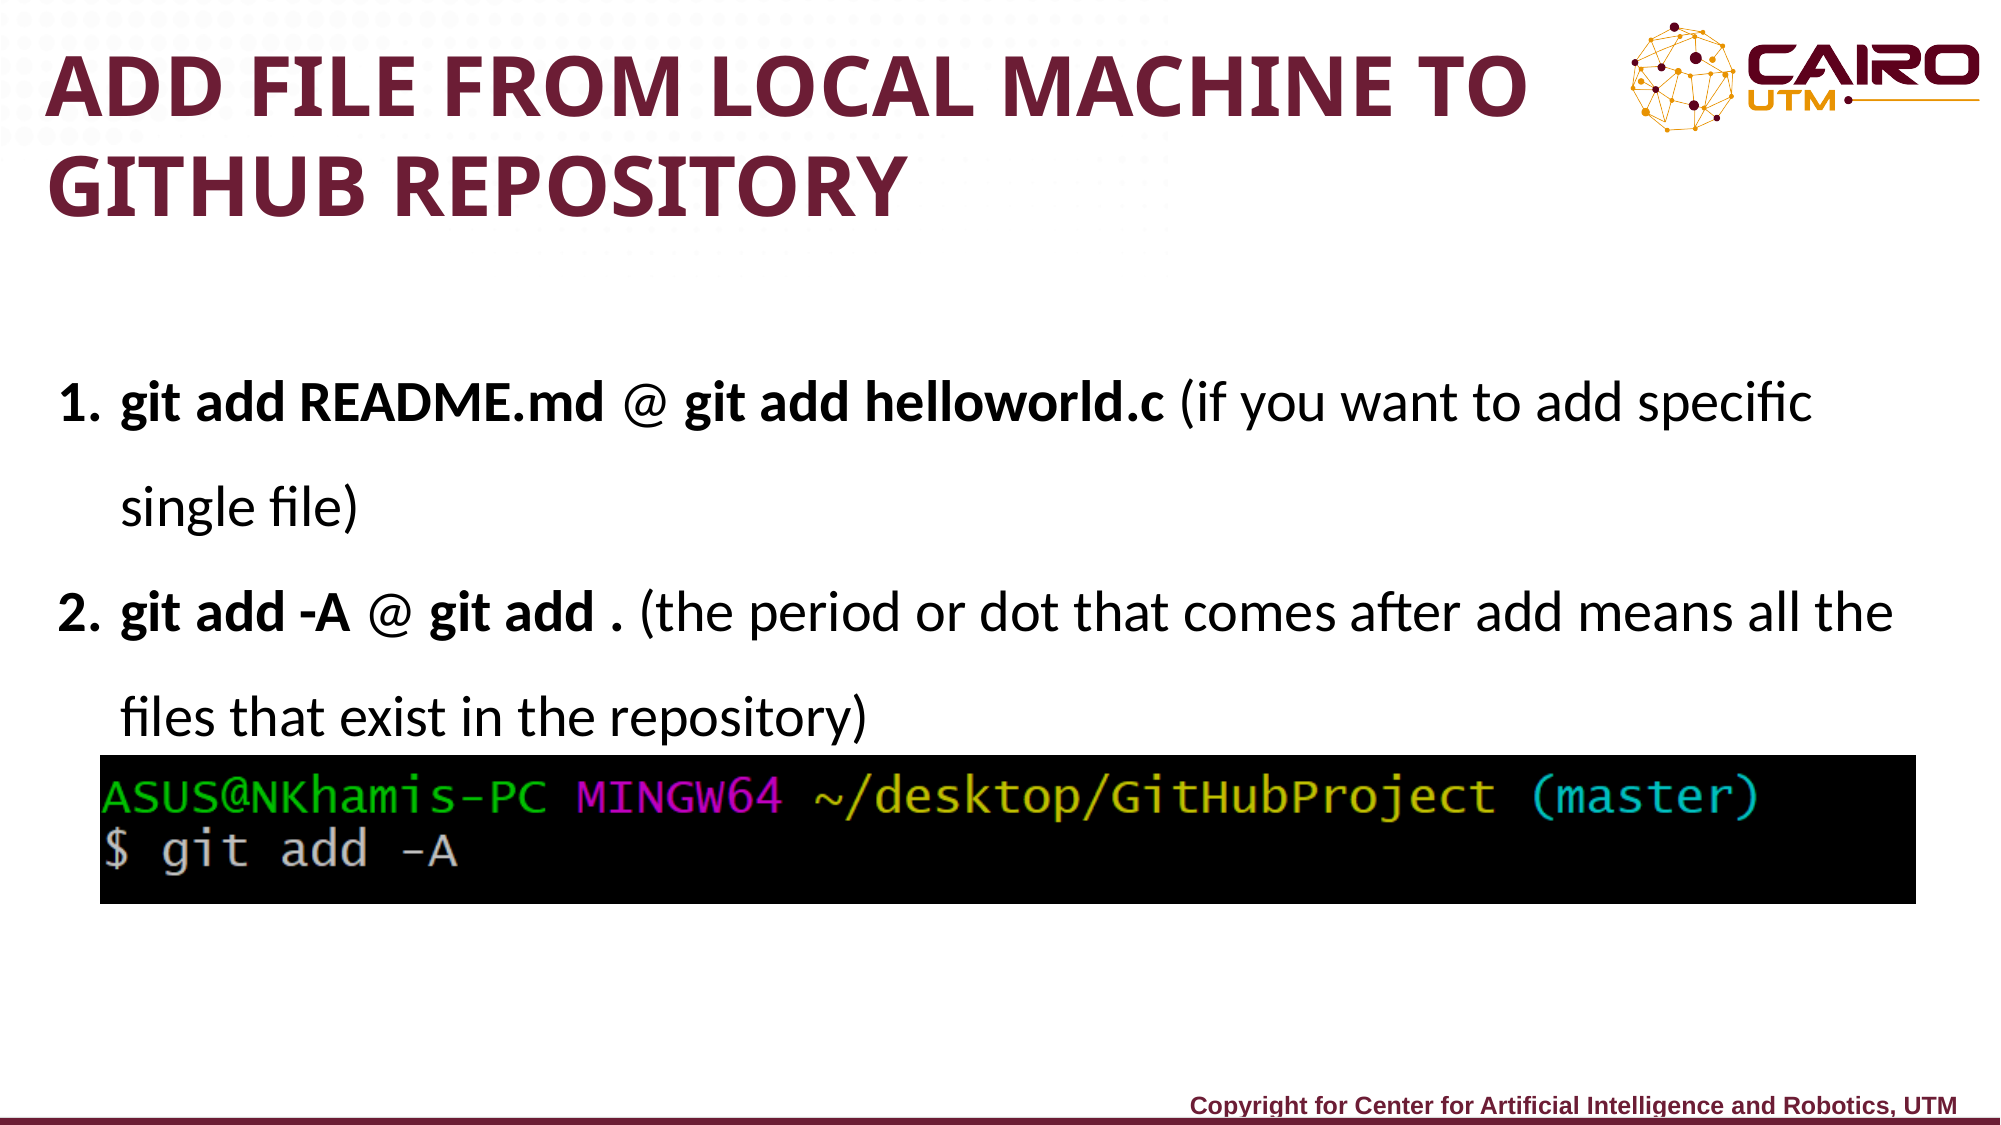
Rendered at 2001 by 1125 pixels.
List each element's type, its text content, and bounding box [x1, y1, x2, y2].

text_box ADD FILE FROM LOCAL MACHINE TO GITHUB REPOSITORY [30, 25, 1705, 241]
text_box git add README.md @ git add helloworld.c (if you want to add specific single file) git add -A @ git add . (the period or dot that comes after add means all the files that exist in the repository) [30, 320, 1952, 621]
picture [1592, 0, 2001, 164]
picture [1, 0, 1168, 301]
picture [100, 755, 1916, 904]
